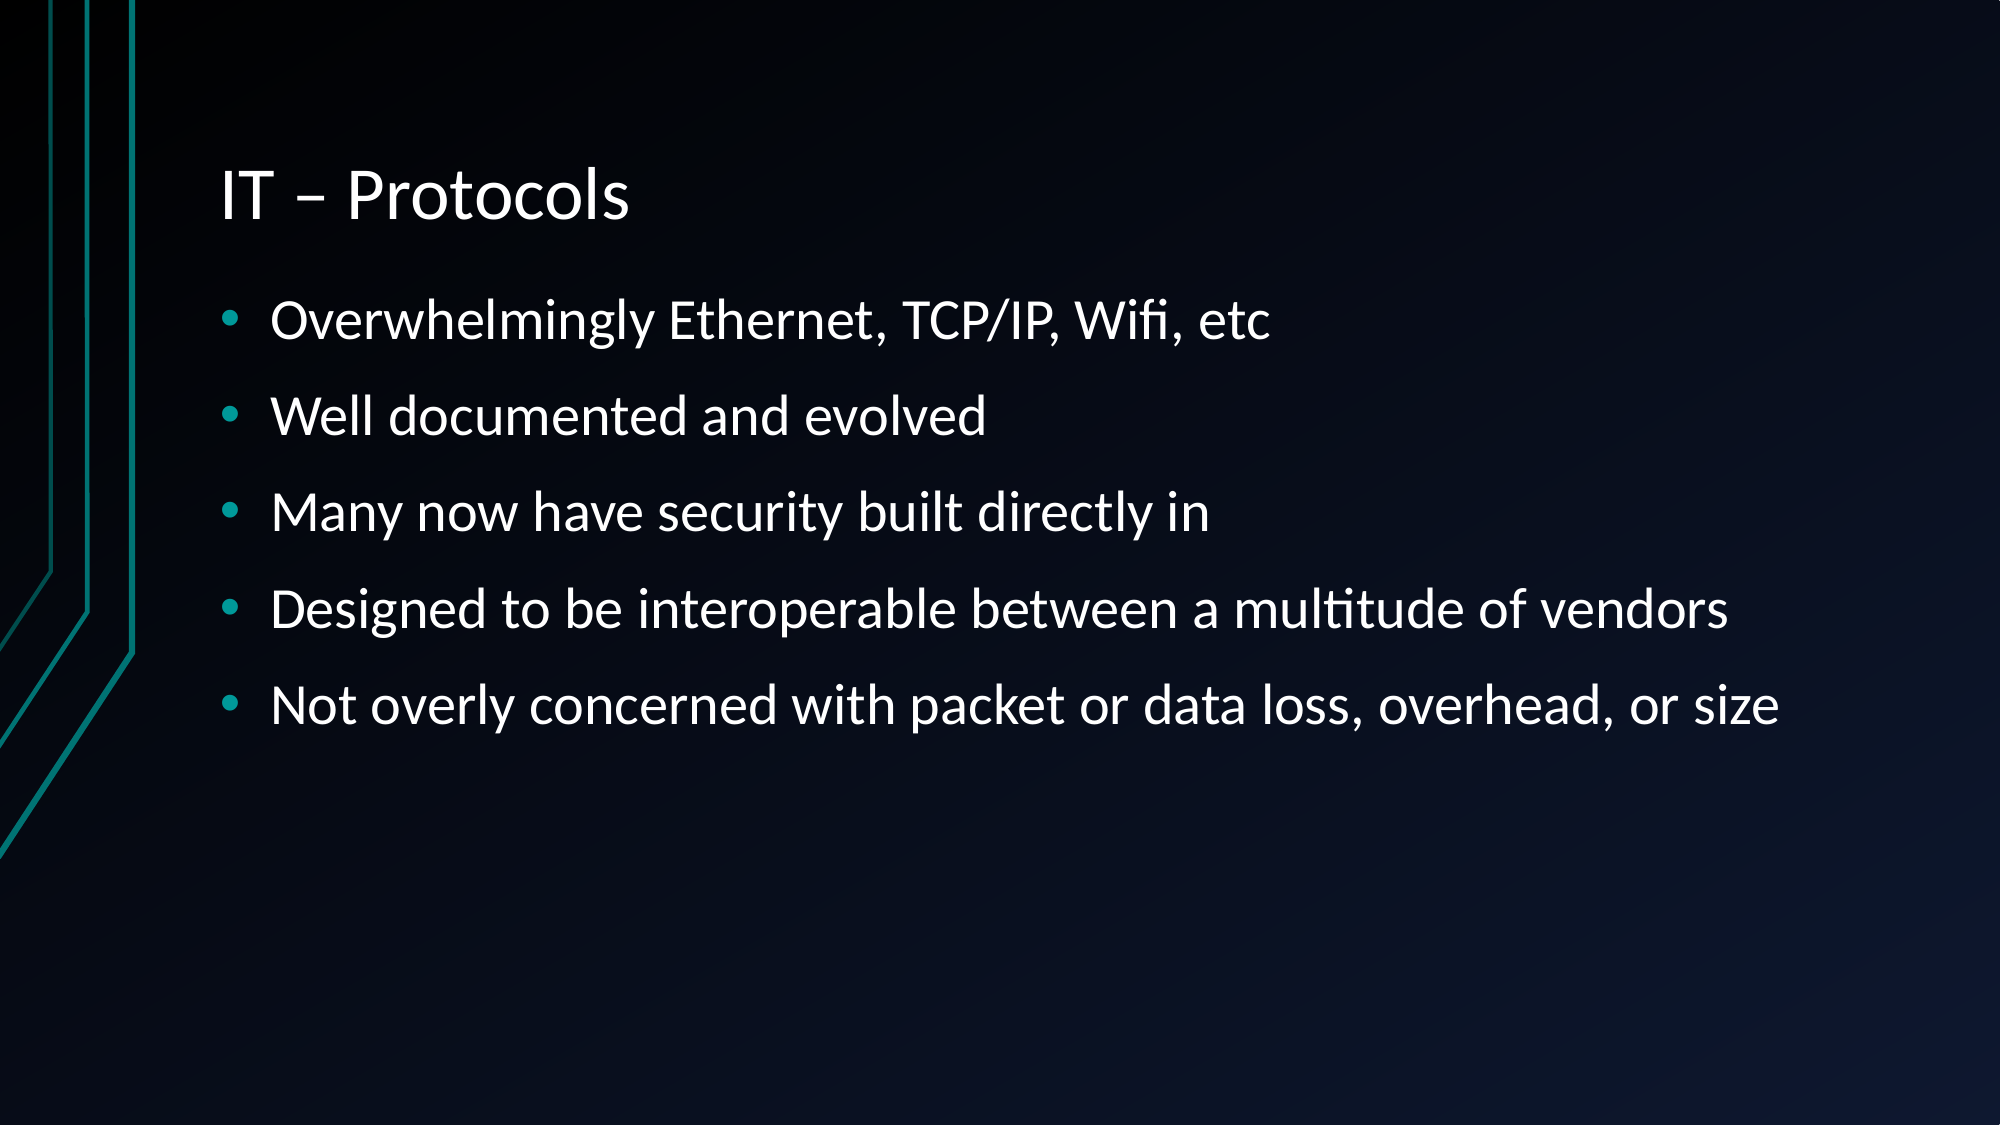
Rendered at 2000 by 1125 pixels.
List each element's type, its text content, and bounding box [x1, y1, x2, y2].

list Overwhelmingly Ethernet, TCP/IP, Wifi, etc Well documented and evolved Many now have security built directly in Designed to be interoperable between a multitude of vendors Not overly concerned with packet or data loss, overhead, or size [199, 279, 1900, 1012]
title IT – Protocols [199, 45, 1900, 246]
